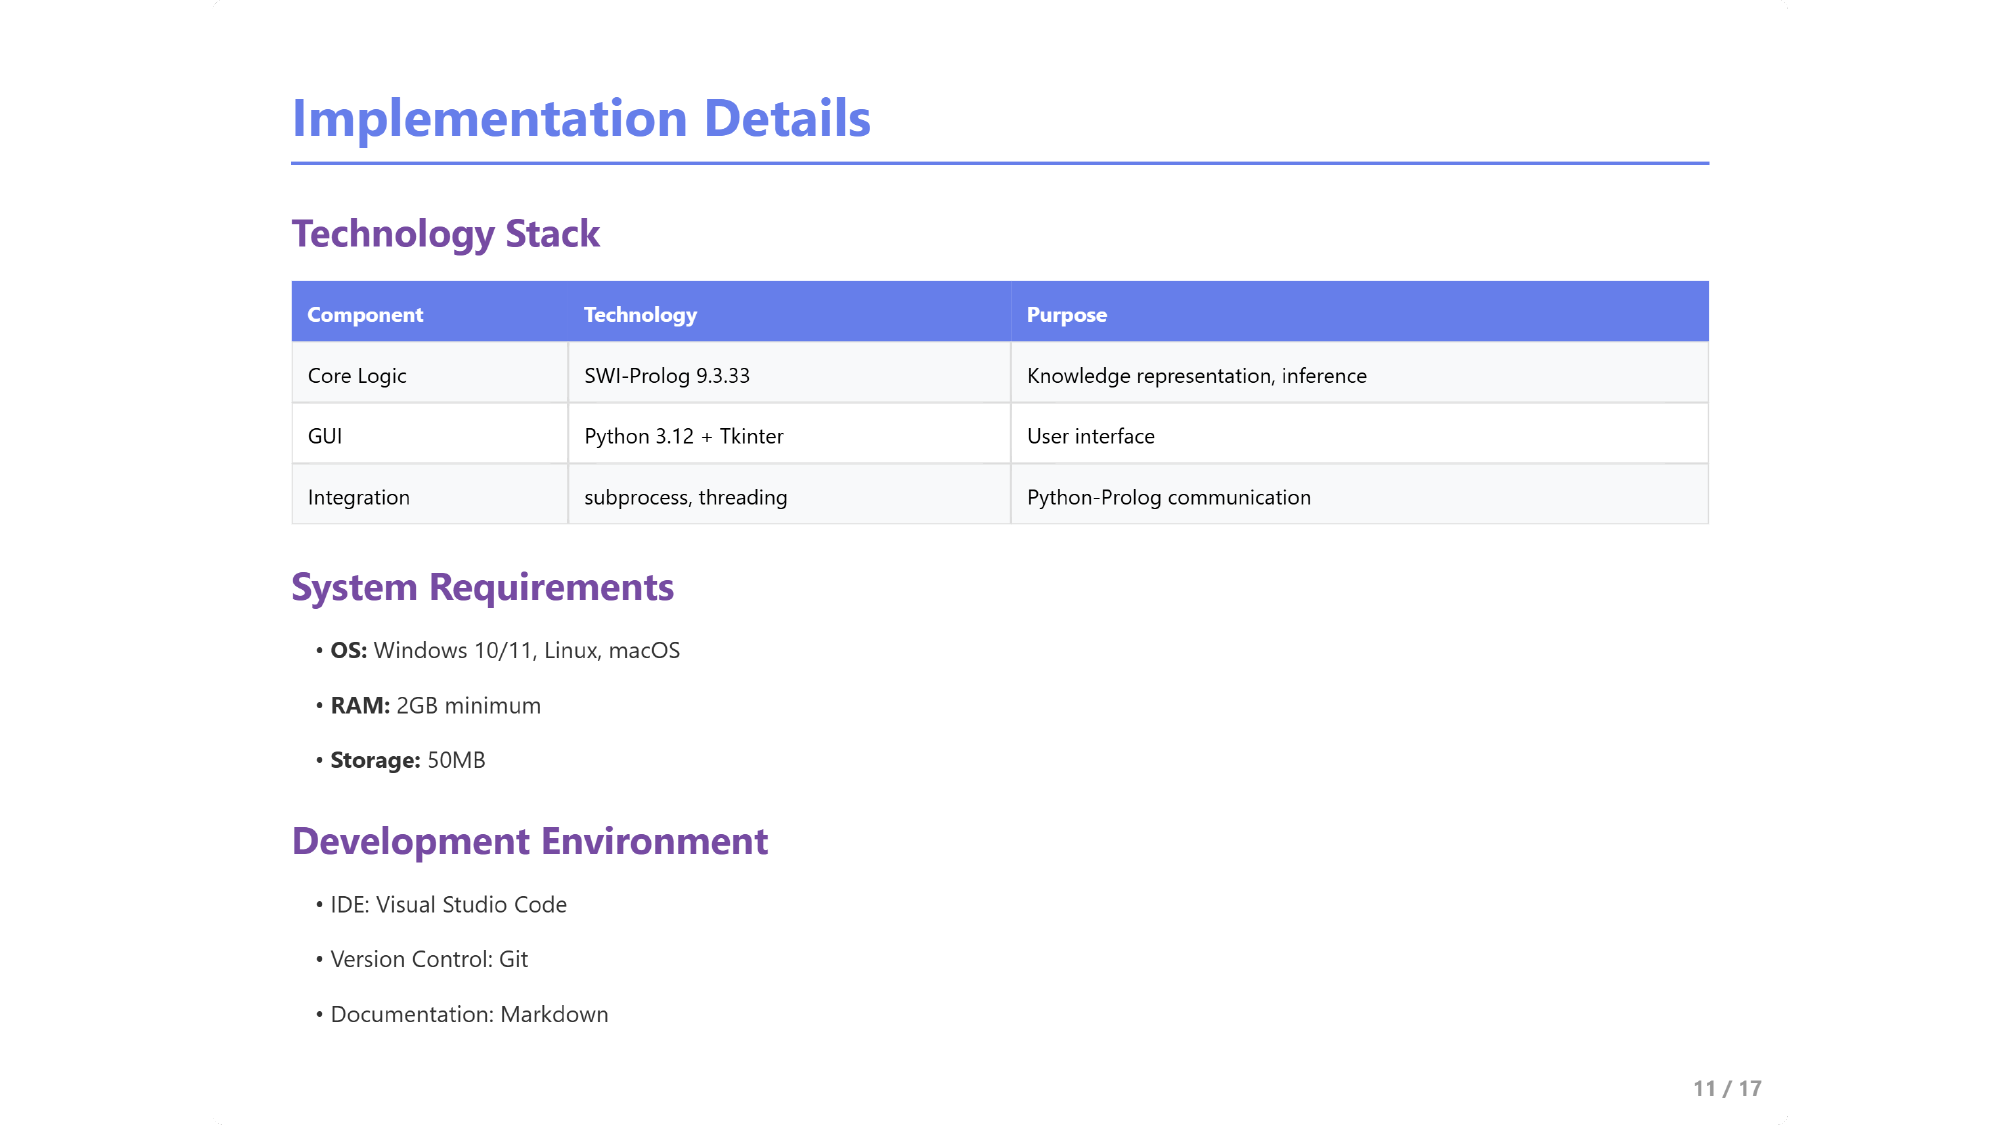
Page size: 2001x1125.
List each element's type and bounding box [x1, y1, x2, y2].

picture [212, 0, 1788, 1125]
